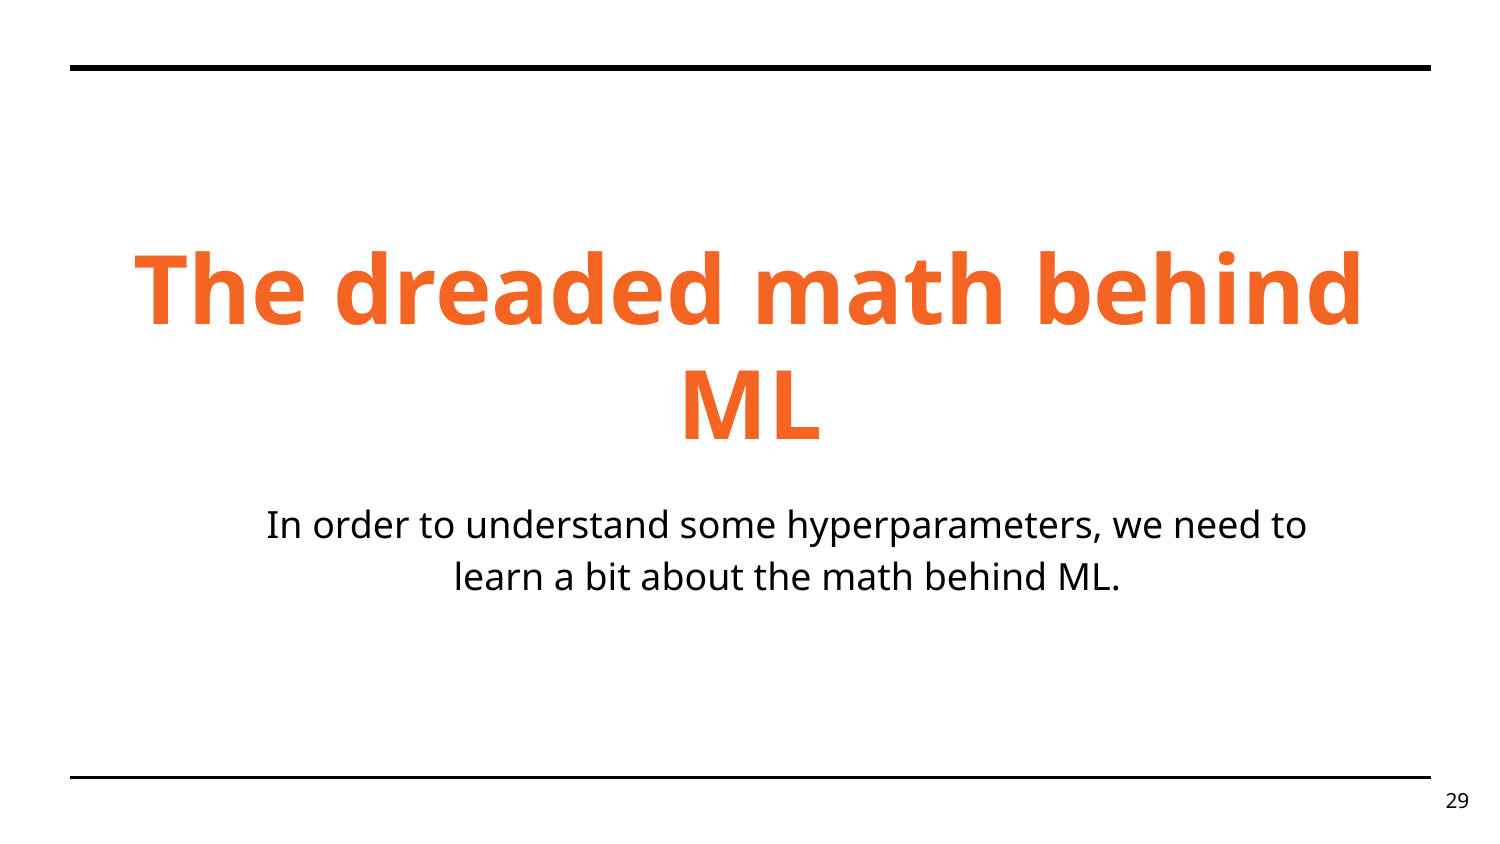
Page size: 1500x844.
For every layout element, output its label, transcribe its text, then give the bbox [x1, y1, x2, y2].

list In order to understand some hyperparameters, we need to learn a bit about the math behind ML. [140, 478, 1360, 655]
title The dreaded math behind ML [101, 217, 1399, 470]
slide_number ‹#› [1394, 769, 1484, 834]
